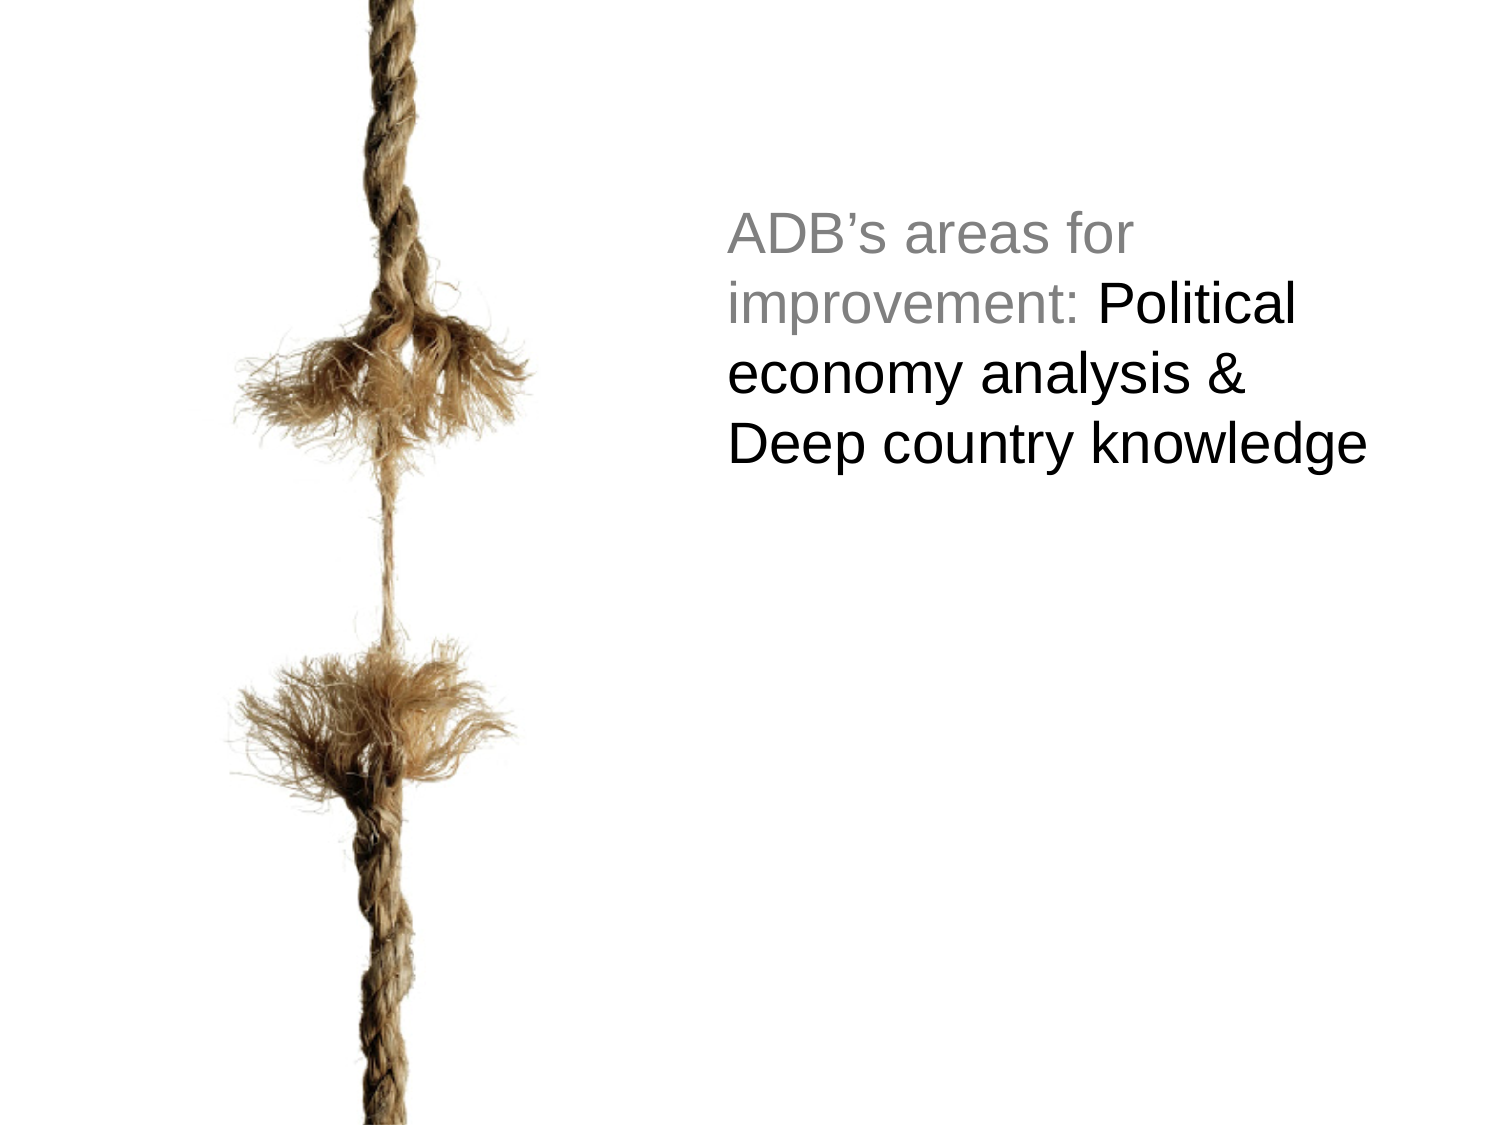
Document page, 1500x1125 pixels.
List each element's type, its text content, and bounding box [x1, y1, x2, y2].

picture [0, 1, 938, 1124]
text_box ADB’s areas for improvement: Political economy analysis & Deep country knowledge [938, 187, 1388, 483]
